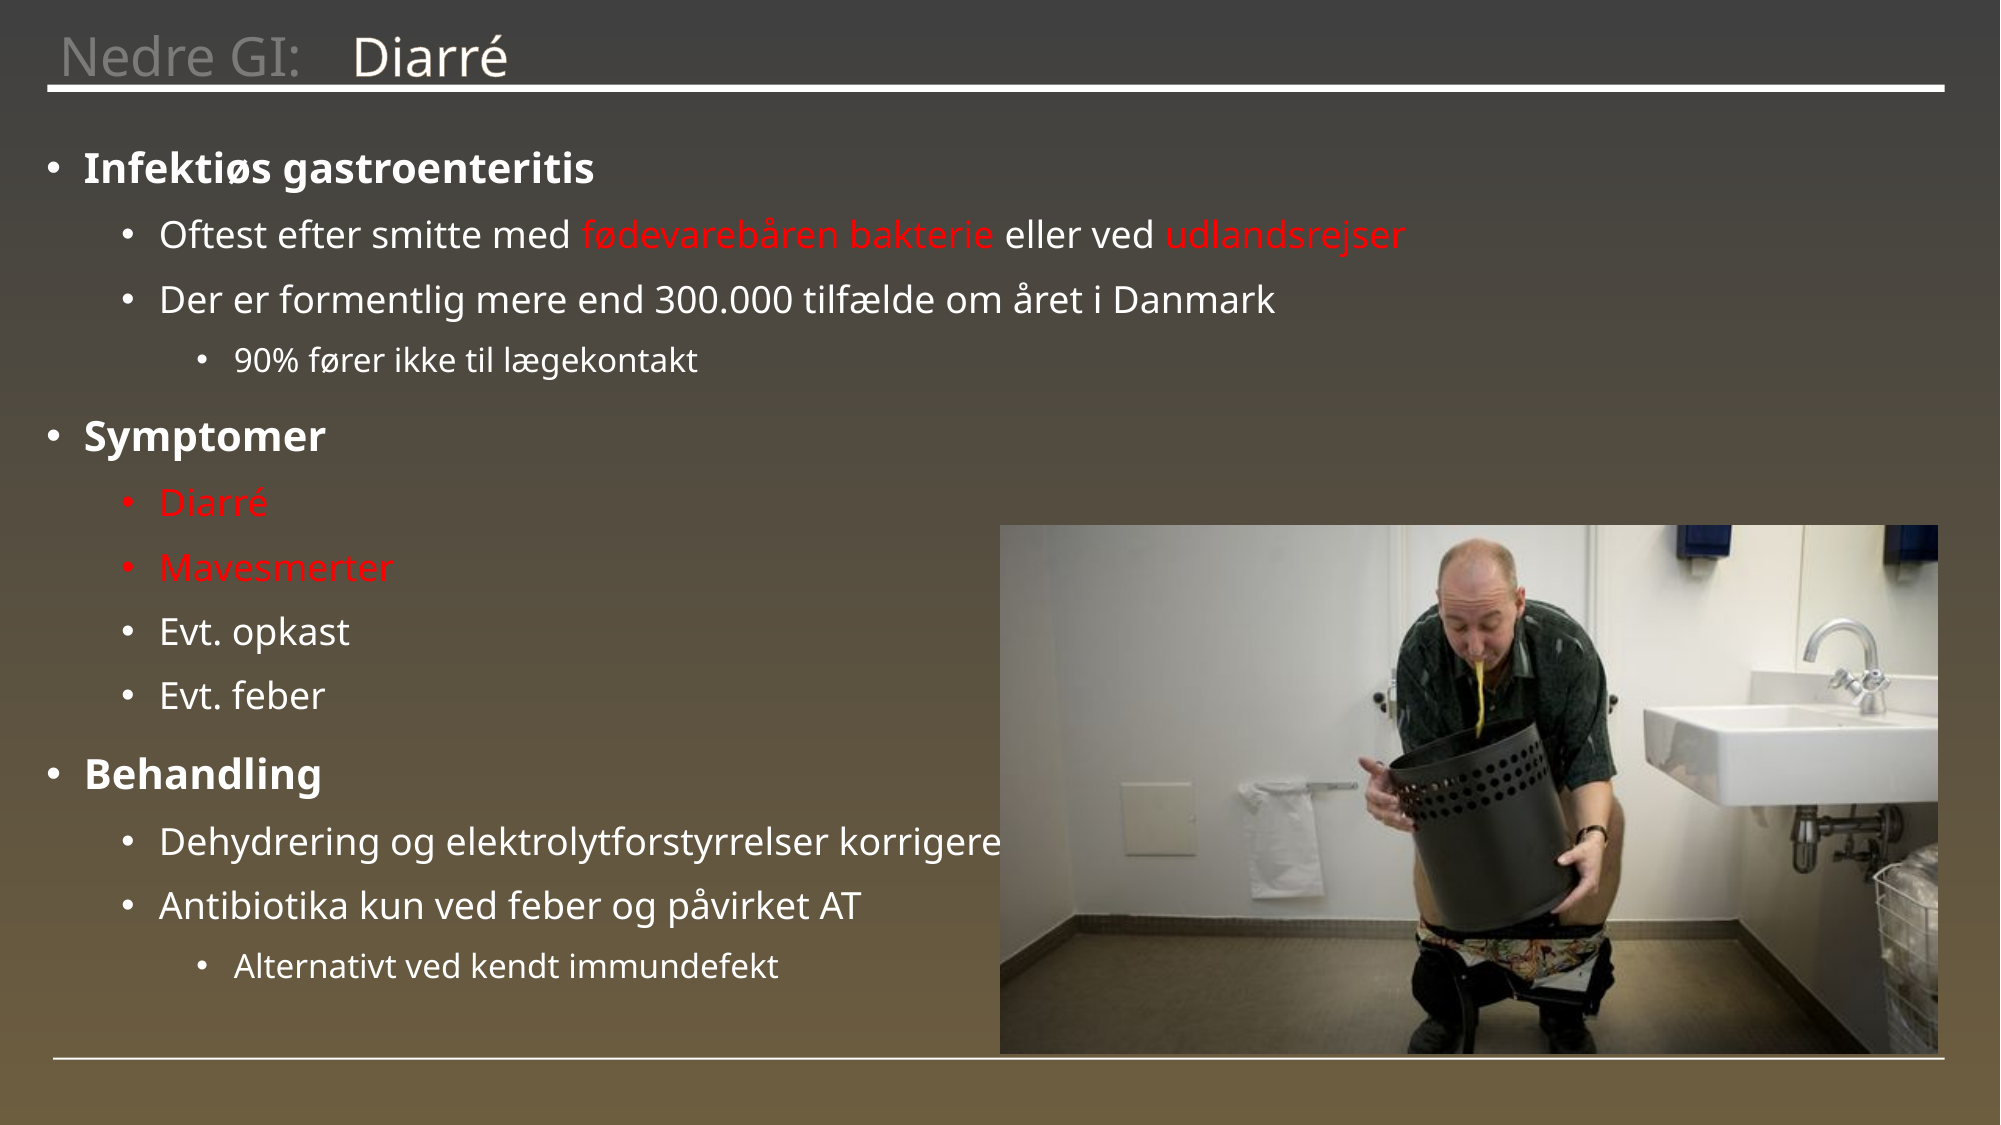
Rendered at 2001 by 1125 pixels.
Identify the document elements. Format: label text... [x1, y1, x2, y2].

list Infektiøs gastroenteritis Oftest efter smitte med fødevarebåren bakterie eller ved udlandsrejser Der er formentlig mere end 300.000 tilfælde om året i Danmark 90% fører ikke til lægekontakt Symptomer Diarré Mavesmerter Evt. opkast Evt. feber Behandling Dehydrering og elektrolytforstyrrelser korrigeres Antibiotika kun ved feber og påvirket AT Alternativt ved kendt immundefekt [46, 131, 1938, 1014]
subtitle Diarré [350, 29, 1405, 89]
title Nedre GI: [59, 29, 350, 89]
picture [1000, 525, 1938, 1054]
